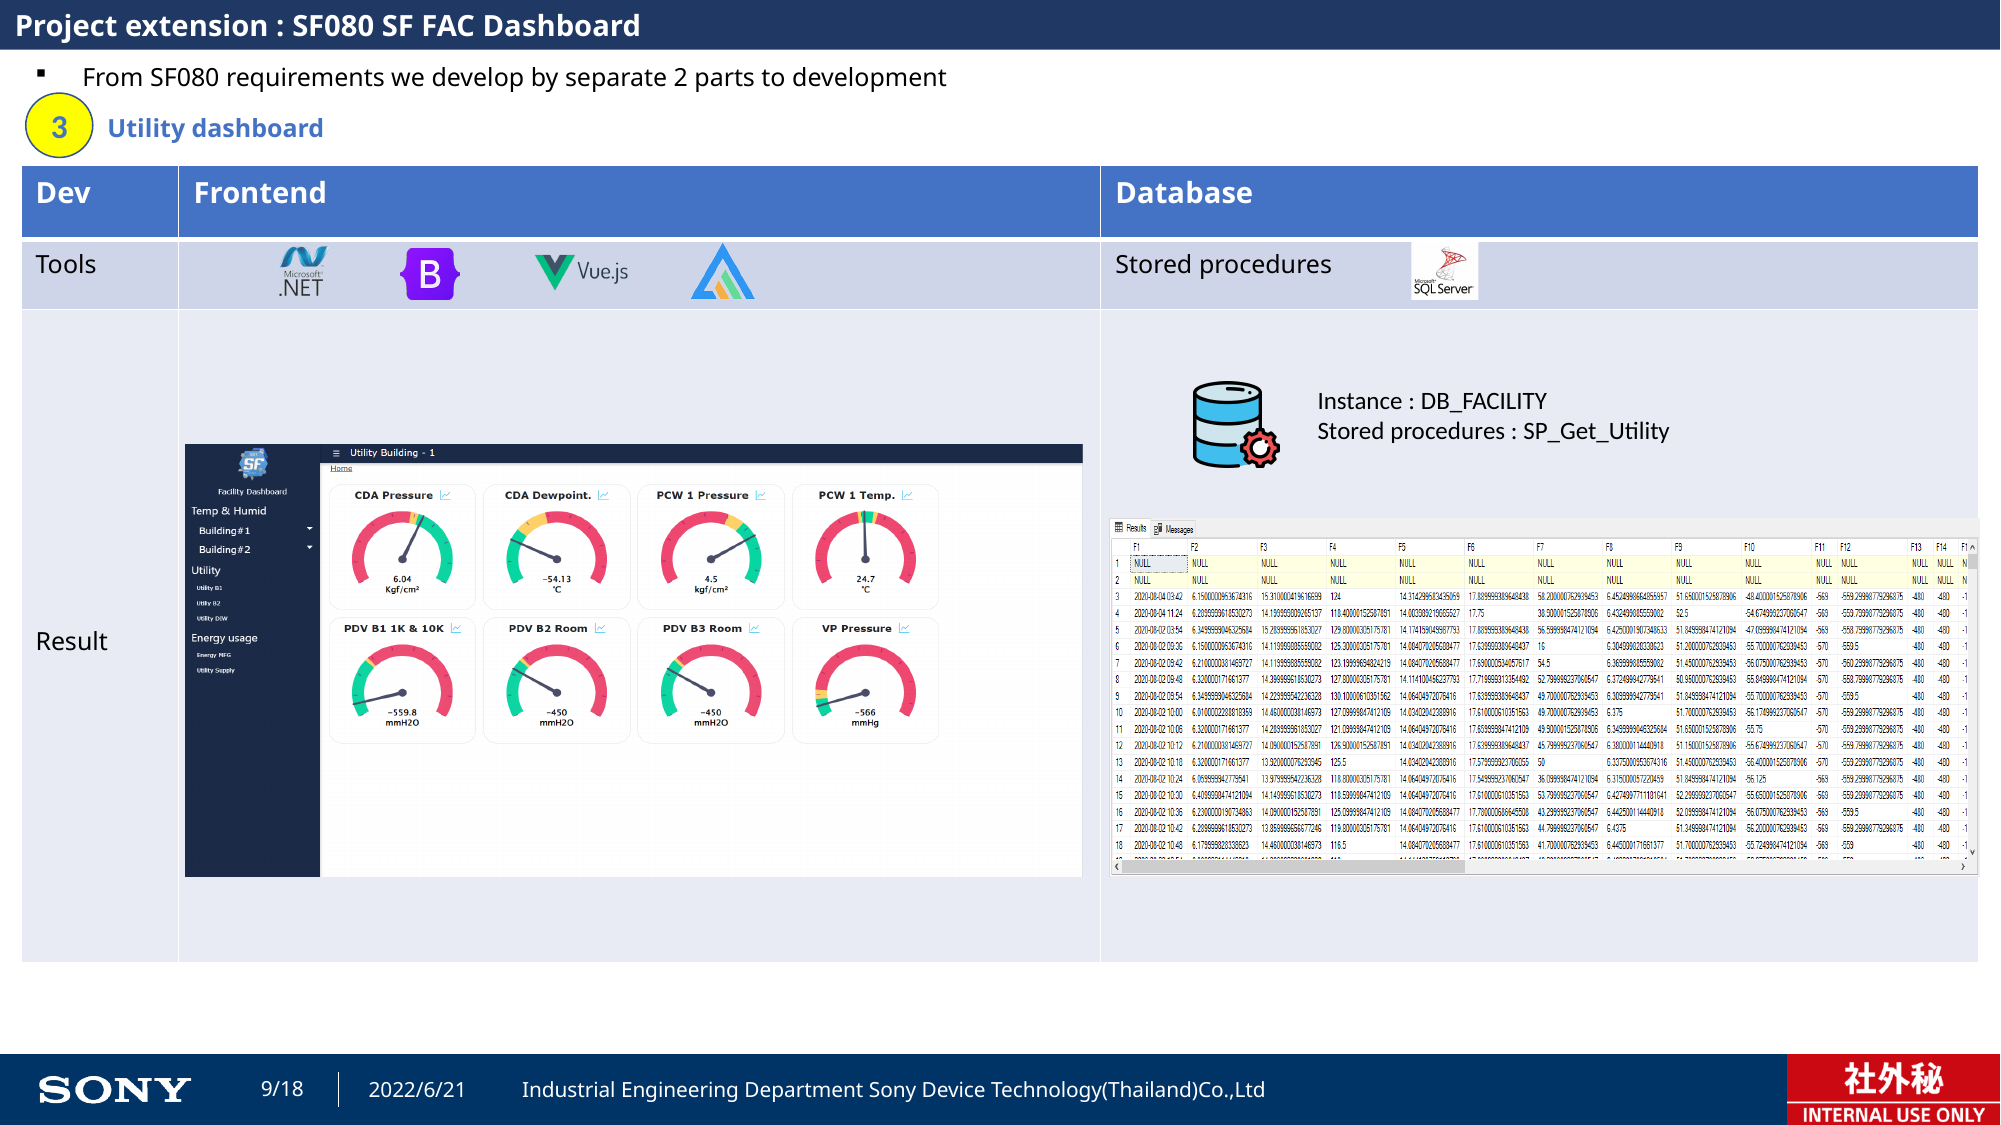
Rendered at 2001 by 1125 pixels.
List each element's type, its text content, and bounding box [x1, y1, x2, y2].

picture [185, 444, 1083, 877]
table_header Dev [22, 166, 178, 237]
table_cell Stored procedures [1101, 242, 1978, 309]
picture [1193, 381, 1280, 468]
picture [400, 248, 461, 300]
table_header Database [1101, 166, 1978, 237]
picture [1109, 518, 1980, 877]
table_header Frontend [179, 166, 1100, 237]
text_box Utility dashboard [92, 105, 2000, 150]
table_cell [1101, 310, 1978, 962]
picture [1787, 1054, 2000, 1125]
picture [527, 238, 634, 303]
table_cell [179, 242, 680, 309]
text_box 3 [24, 92, 94, 159]
text_box Instance : DB_FACILITY Stored procedures : SP_Get_Utility [1302, 376, 1918, 452]
text_box Project extension : SF080 SF FAC Dashboard [0, 0, 2000, 51]
table_cell Result [22, 310, 178, 962]
picture [1411, 242, 1479, 300]
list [276, 242, 333, 300]
picture [680, 228, 765, 313]
table_cell [765, 242, 1100, 309]
table_cell Tools [22, 242, 178, 309]
table_cell [179, 310, 1100, 962]
picture [29, 1069, 202, 1113]
text_box From SF080 requirements we develop by separate 2 parts to development [20, 54, 1980, 99]
